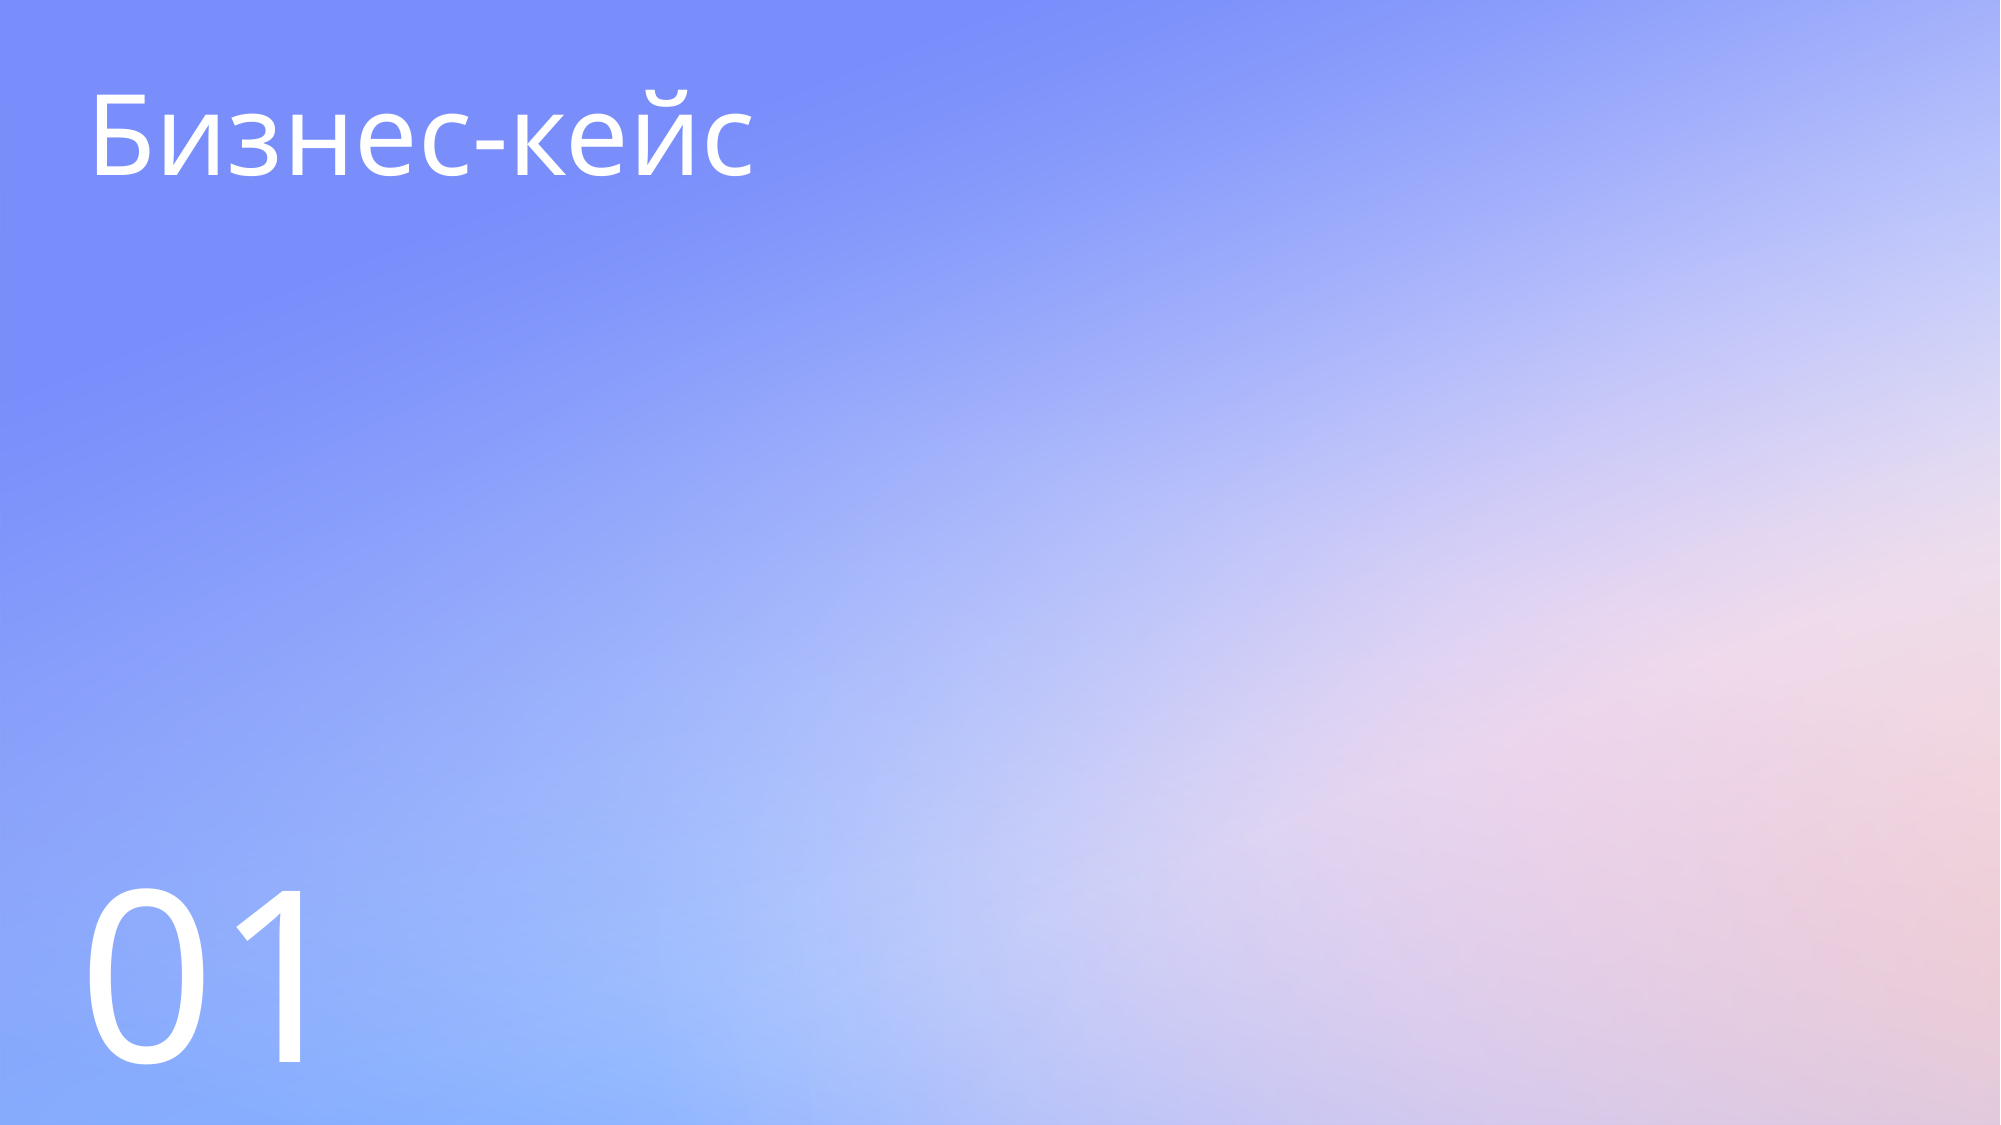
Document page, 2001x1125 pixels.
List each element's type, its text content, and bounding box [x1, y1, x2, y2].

title Бизнес-кейс [86, 78, 1903, 237]
list 01 [79, 855, 535, 1044]
picture [0, 0, 2000, 1125]
